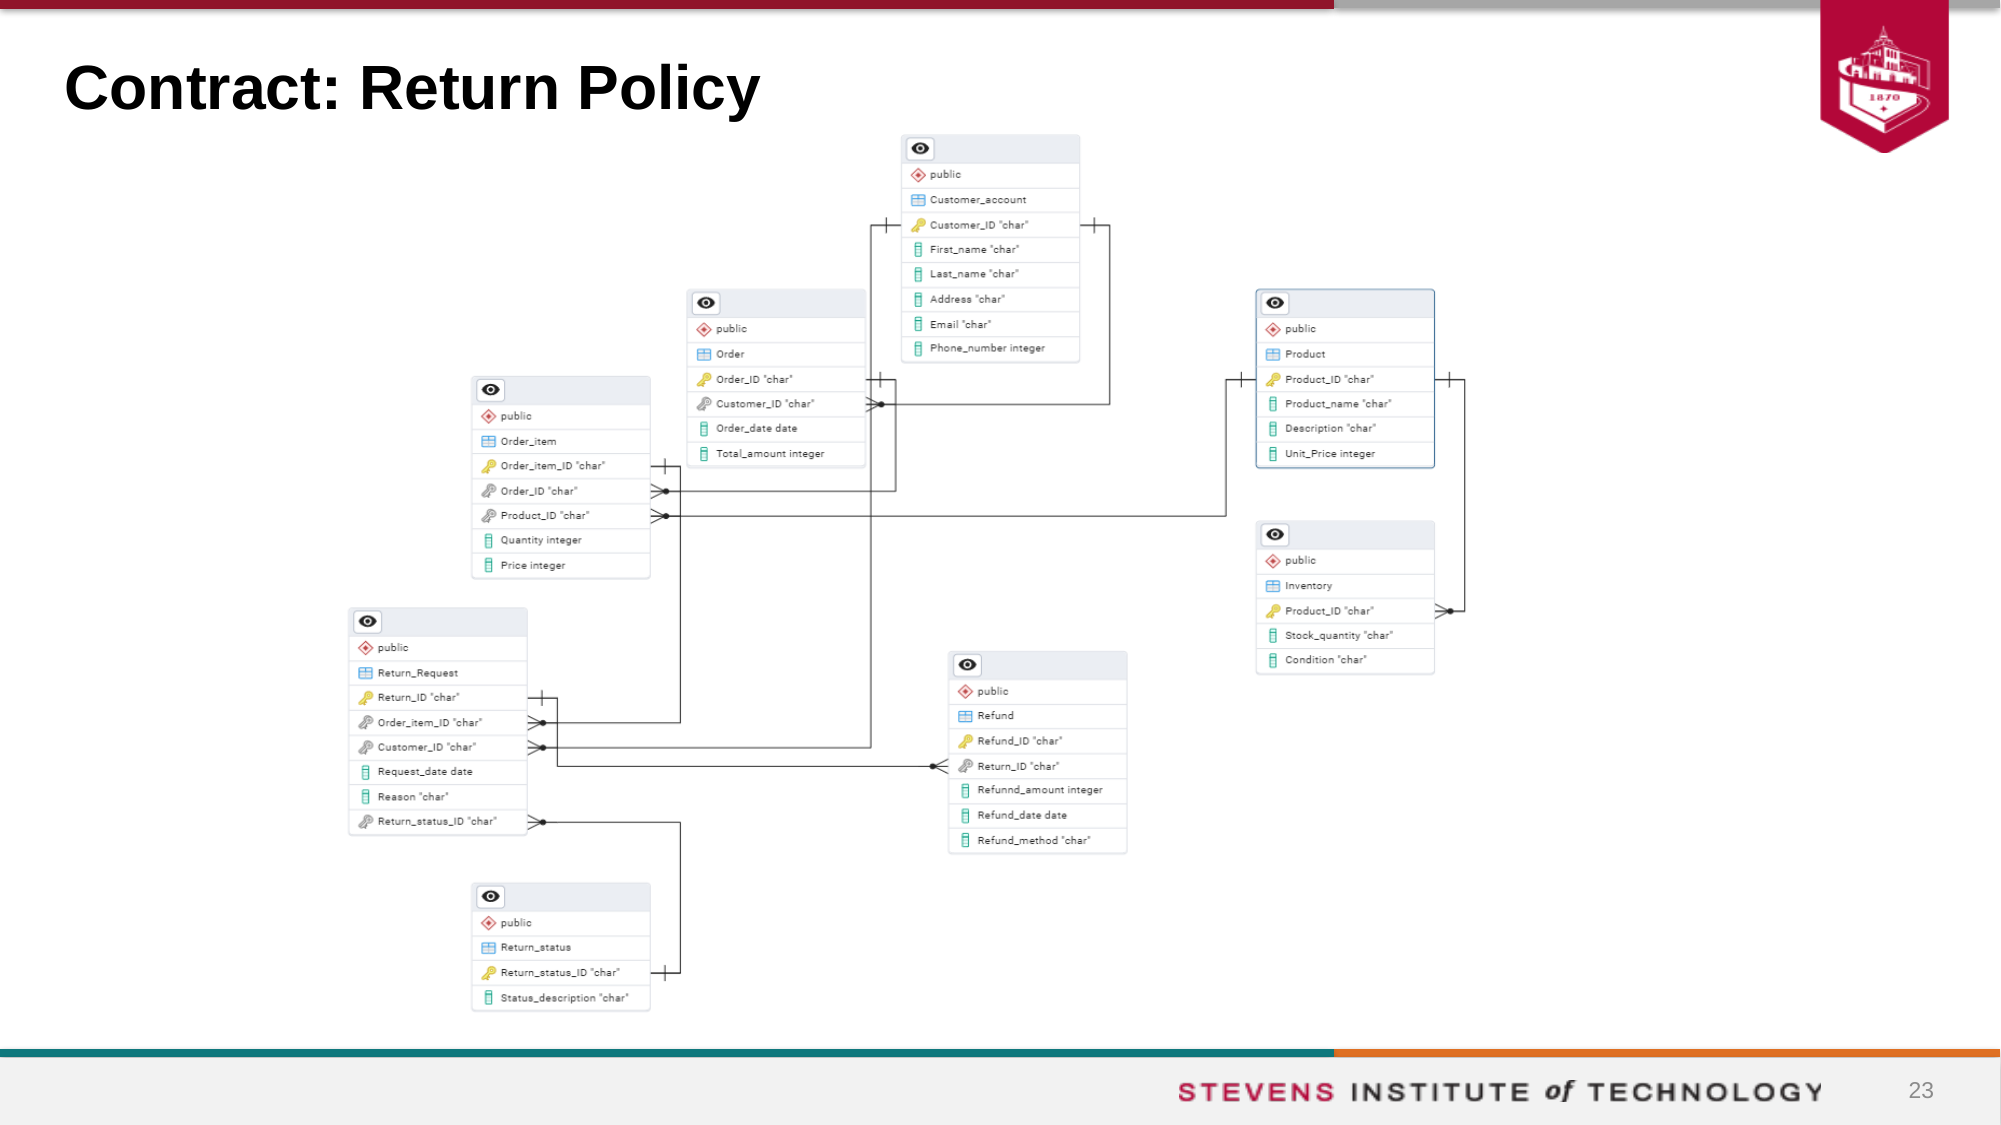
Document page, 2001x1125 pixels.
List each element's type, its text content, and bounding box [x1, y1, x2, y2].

title Contract: Return Policy [49, 39, 1647, 128]
picture [338, 125, 1509, 1034]
slide_number 23 [1869, 1059, 1974, 1120]
